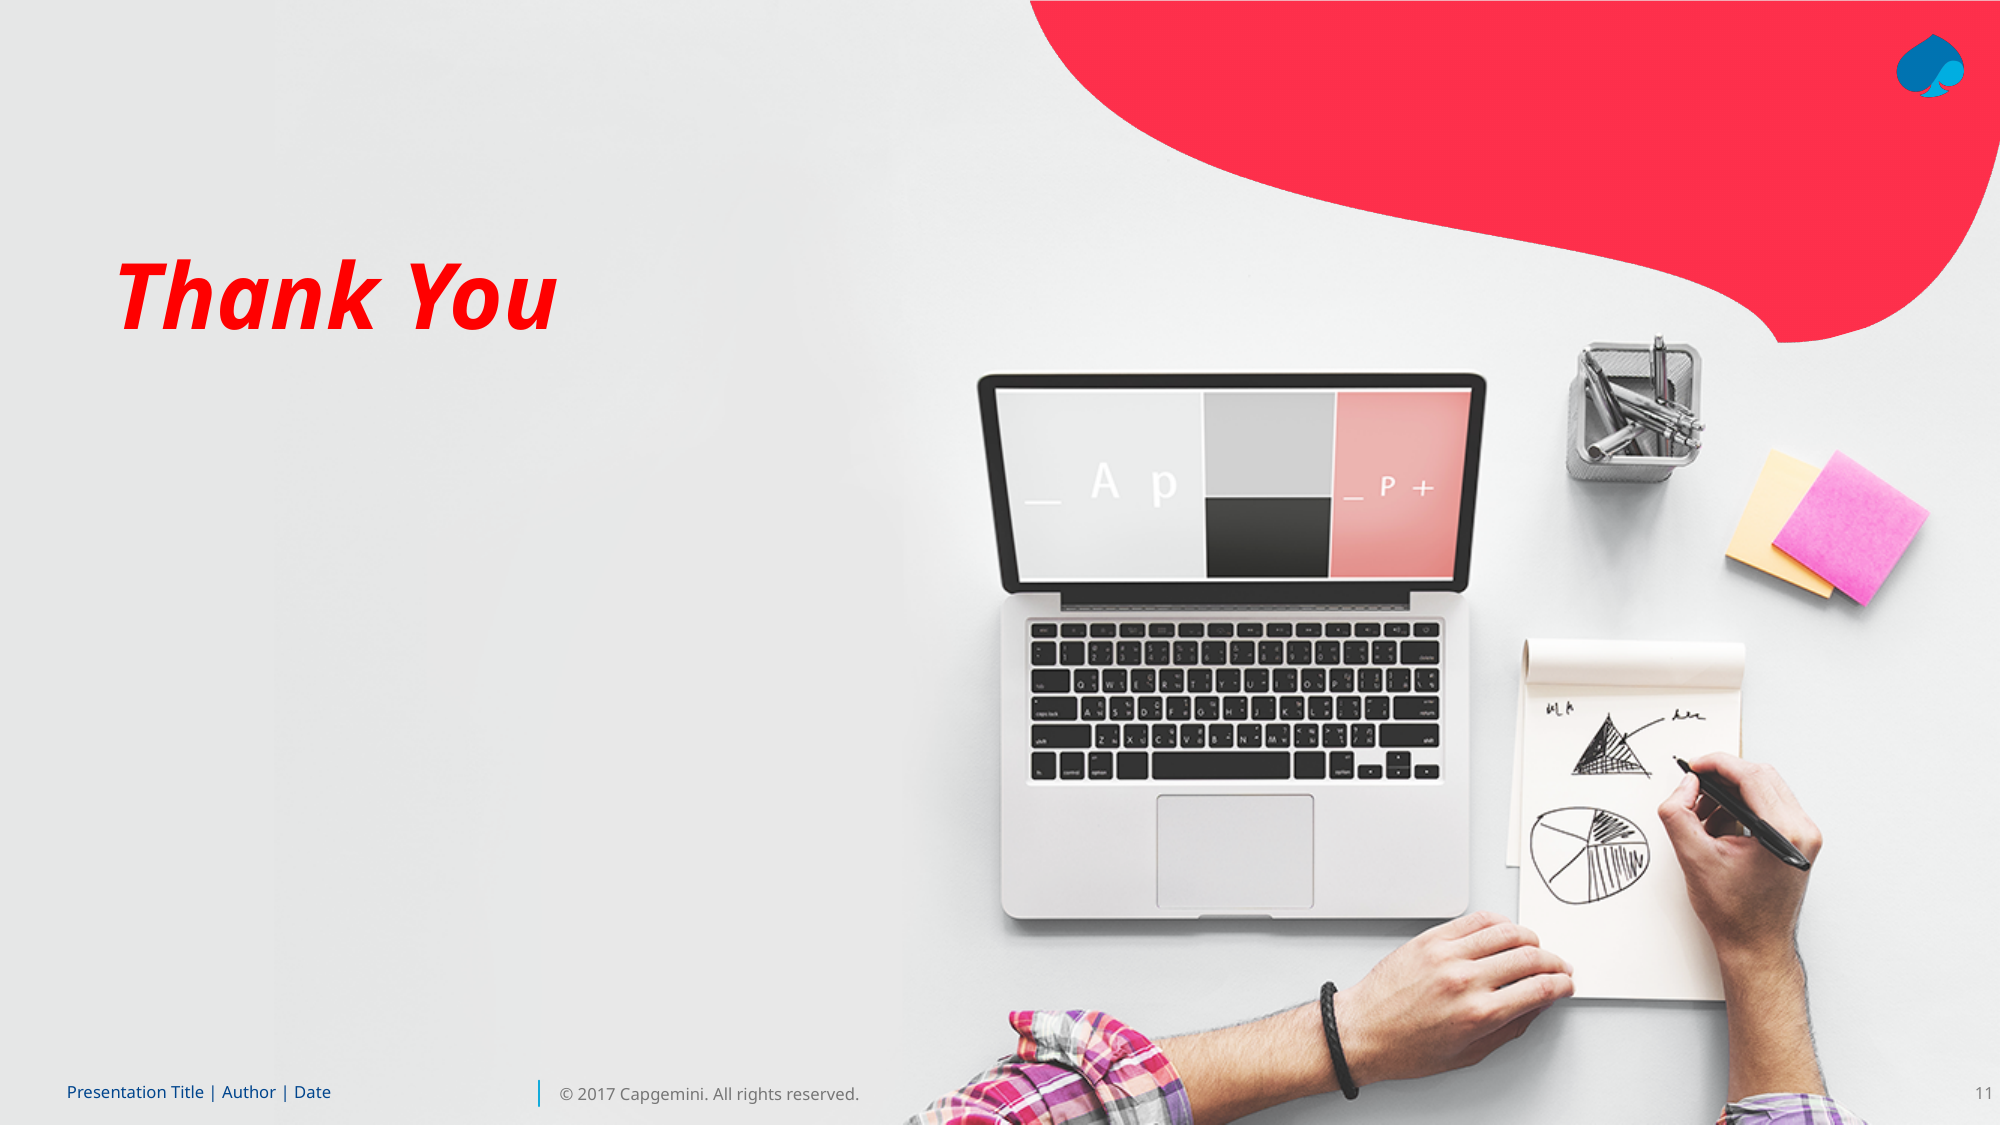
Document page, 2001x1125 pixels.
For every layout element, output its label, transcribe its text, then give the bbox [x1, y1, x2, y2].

picture [0, 0, 2001, 1125]
list Thank You [112, 237, 825, 494]
